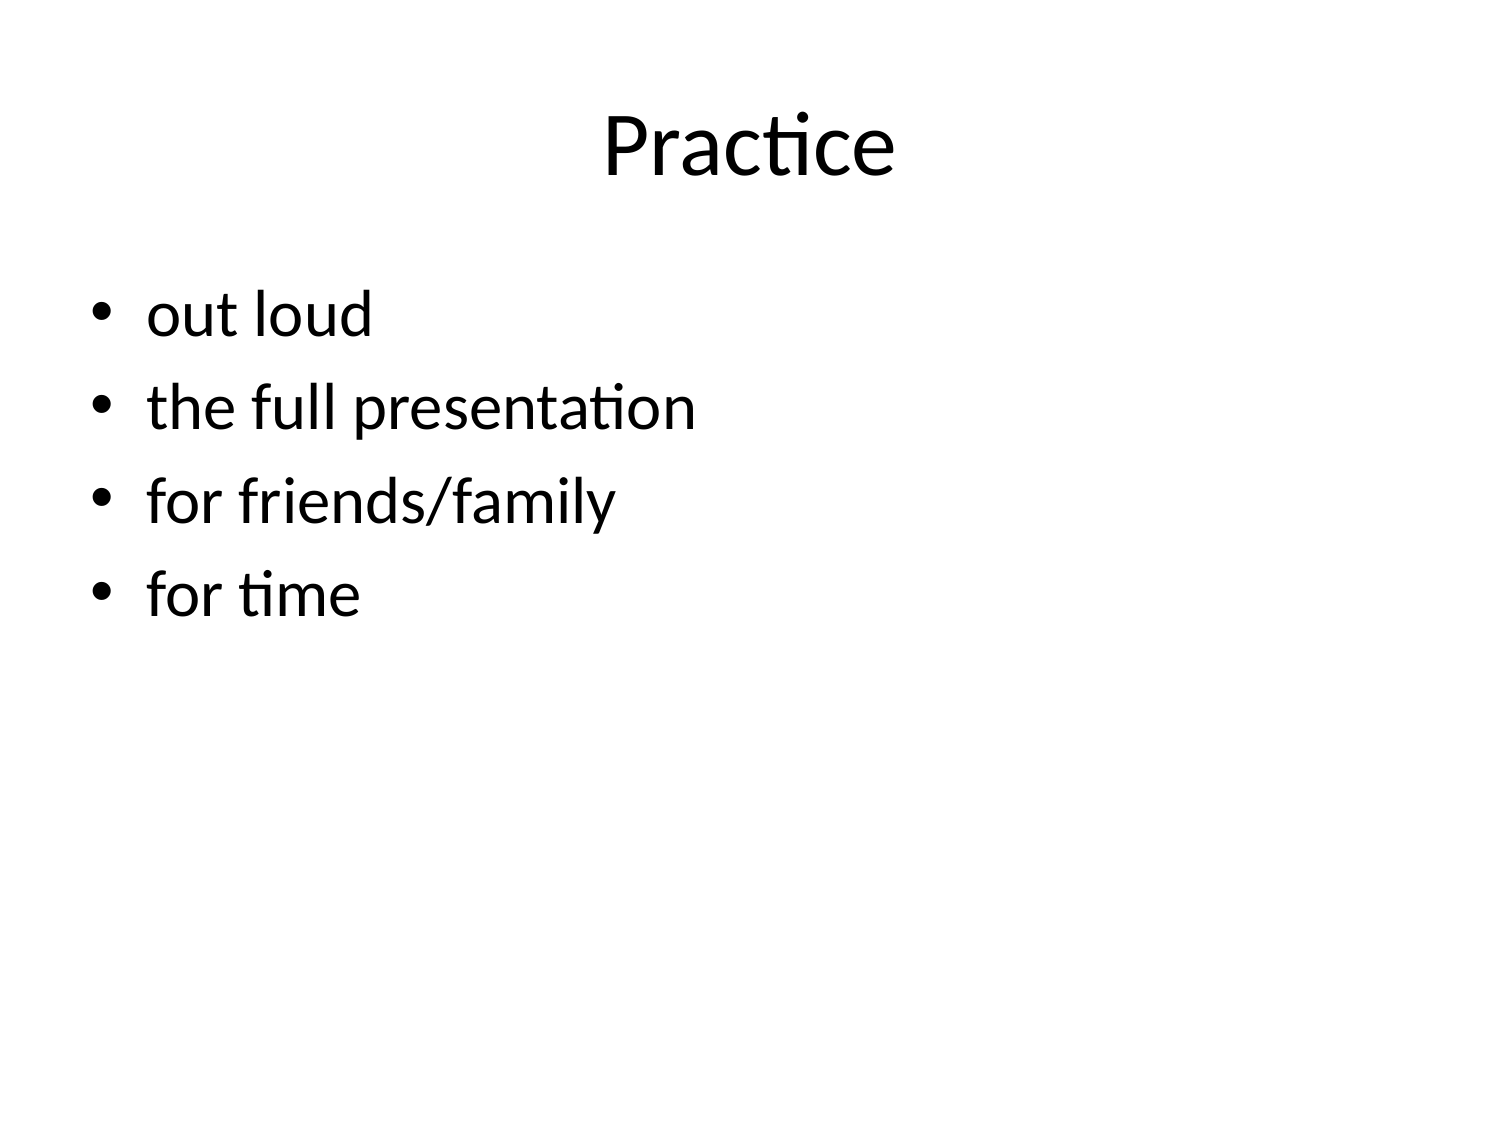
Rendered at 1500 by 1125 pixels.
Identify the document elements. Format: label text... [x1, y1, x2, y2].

list out loud the full presentation for friends/family for time [75, 262, 1425, 1005]
title Practice [75, 45, 1425, 233]
